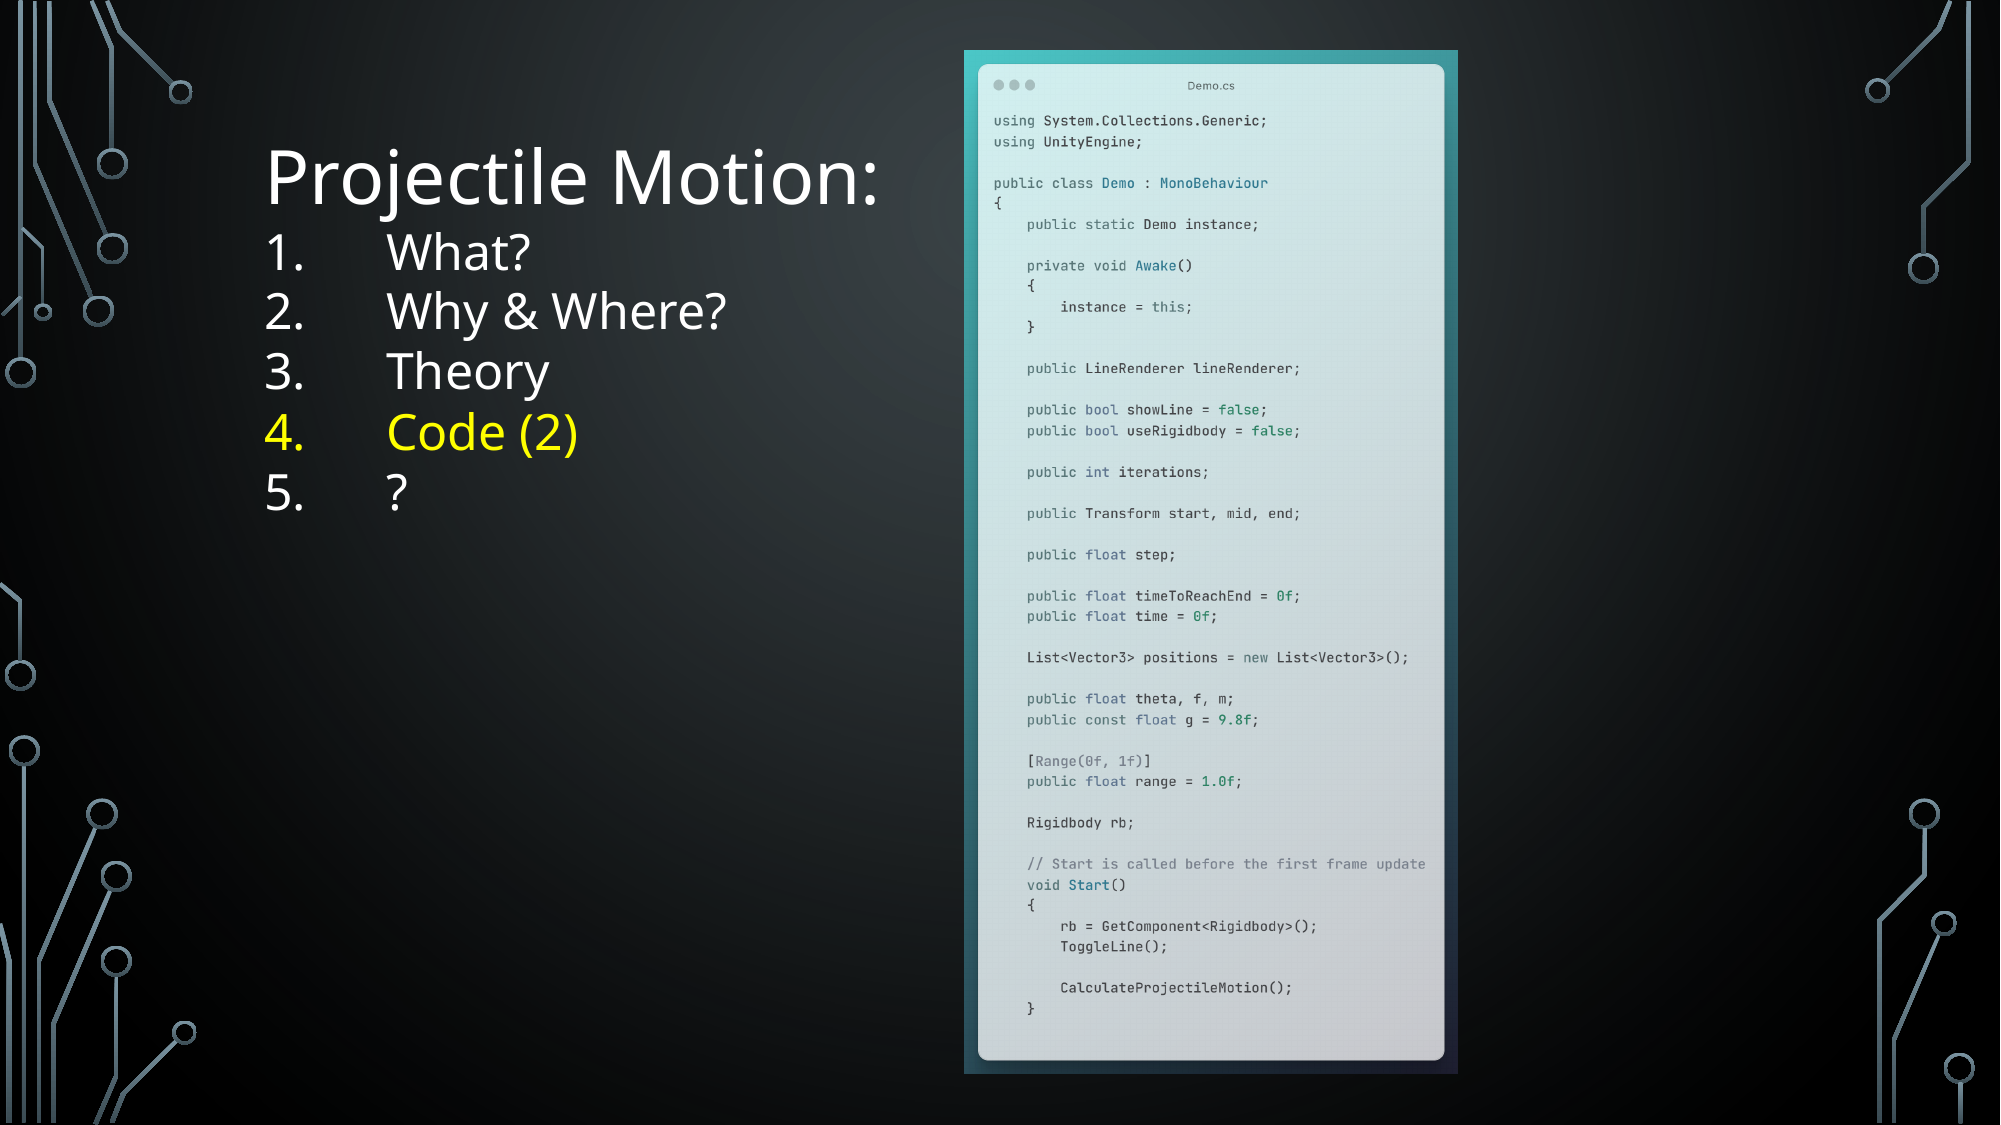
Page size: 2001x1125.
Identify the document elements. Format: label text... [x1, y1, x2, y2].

text_box Projectile Motion: What? Why & Where? Theory Code (2) ? [249, 122, 964, 528]
picture [964, 50, 1458, 1075]
